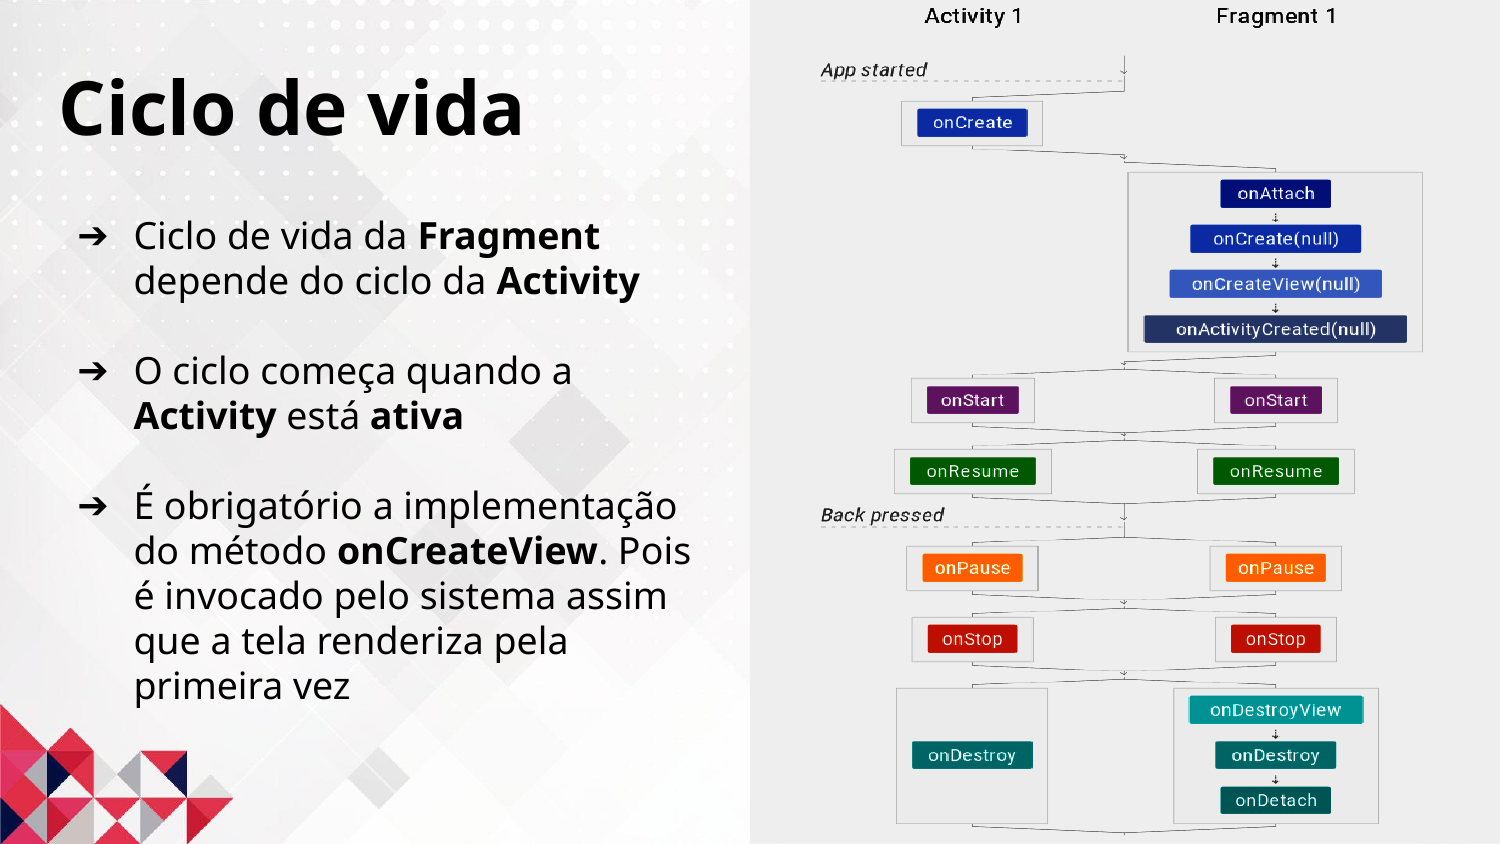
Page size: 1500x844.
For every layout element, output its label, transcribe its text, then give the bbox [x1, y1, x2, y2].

picture [0, 0, 749, 844]
subtitle Ciclo de vida da Fragment depende do ciclo da Activity O ciclo começa quando a Activity está ativa É obrigatório a implementação do método onCreateView. Pois é invocado pelo sistema assim que a tela renderiza pela primeira vez [43, 196, 708, 647]
title Ciclo de vida [43, 46, 708, 166]
picture [819, 8, 1425, 836]
